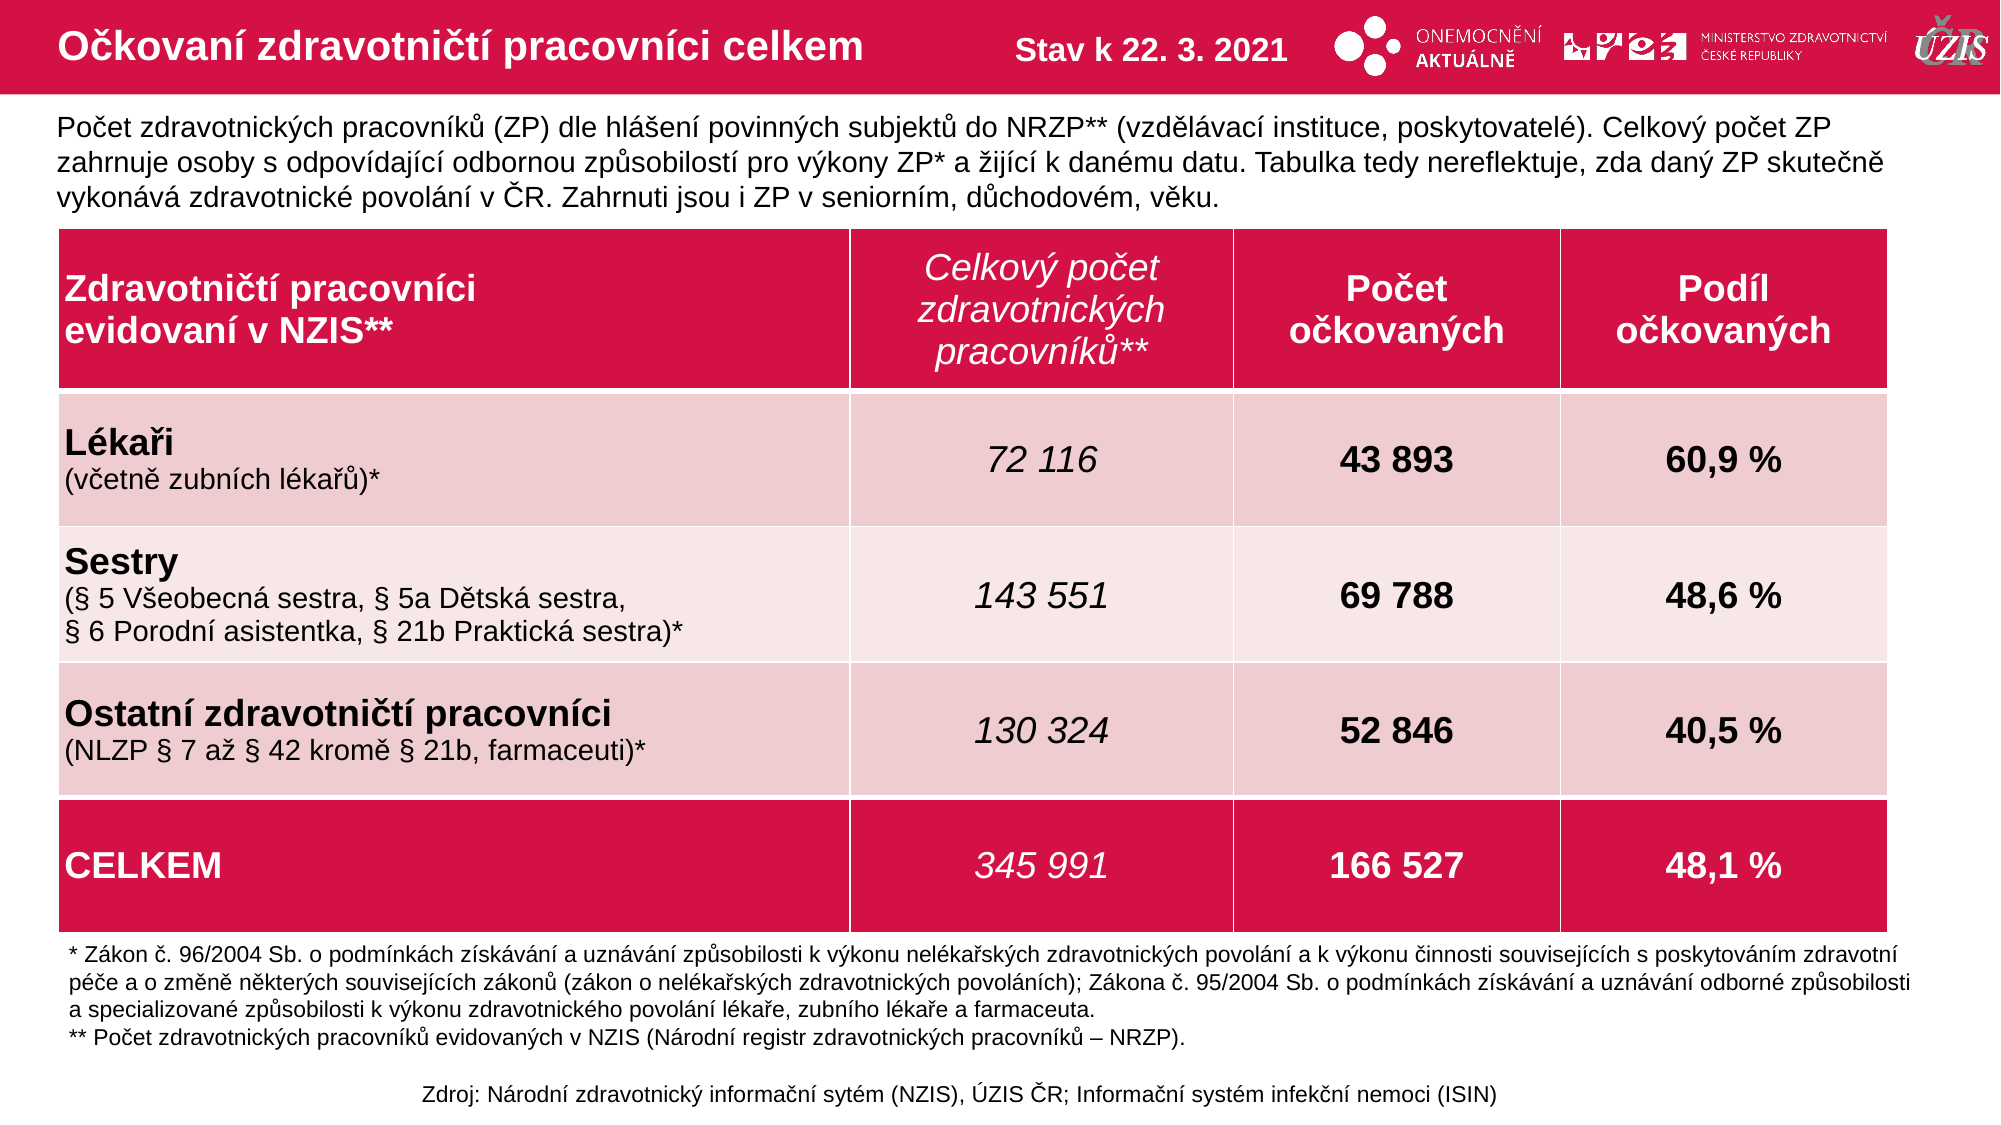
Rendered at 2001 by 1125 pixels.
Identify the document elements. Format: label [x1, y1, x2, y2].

table_cell [1234, 394, 1560, 526]
table_cell [851, 527, 1233, 661]
text_box [54, 932, 1934, 1058]
picture [1915, 15, 1989, 66]
table_cell [1234, 663, 1560, 795]
table_cell [59, 527, 849, 661]
table_header [851, 229, 1233, 388]
title [42, 0, 1262, 95]
picture [1563, 31, 1888, 60]
table_cell [851, 394, 1233, 526]
table_cell [1561, 394, 1887, 526]
table_header [1561, 229, 1887, 388]
text_box [41, 101, 1961, 221]
table_cell [851, 800, 1233, 932]
table_cell [1561, 527, 1887, 661]
table_cell [1561, 800, 1887, 932]
table_header [59, 229, 849, 388]
table_cell [59, 663, 849, 795]
table_cell [1234, 527, 1560, 661]
table_cell [1234, 800, 1560, 932]
table_cell [1561, 663, 1887, 795]
table_header [1234, 229, 1560, 388]
table_cell [59, 394, 849, 526]
table_cell [59, 800, 849, 932]
text_box [999, 20, 1330, 76]
picture [1334, 16, 1542, 76]
table_cell [851, 663, 1233, 795]
text_box [284, 1072, 1643, 1115]
